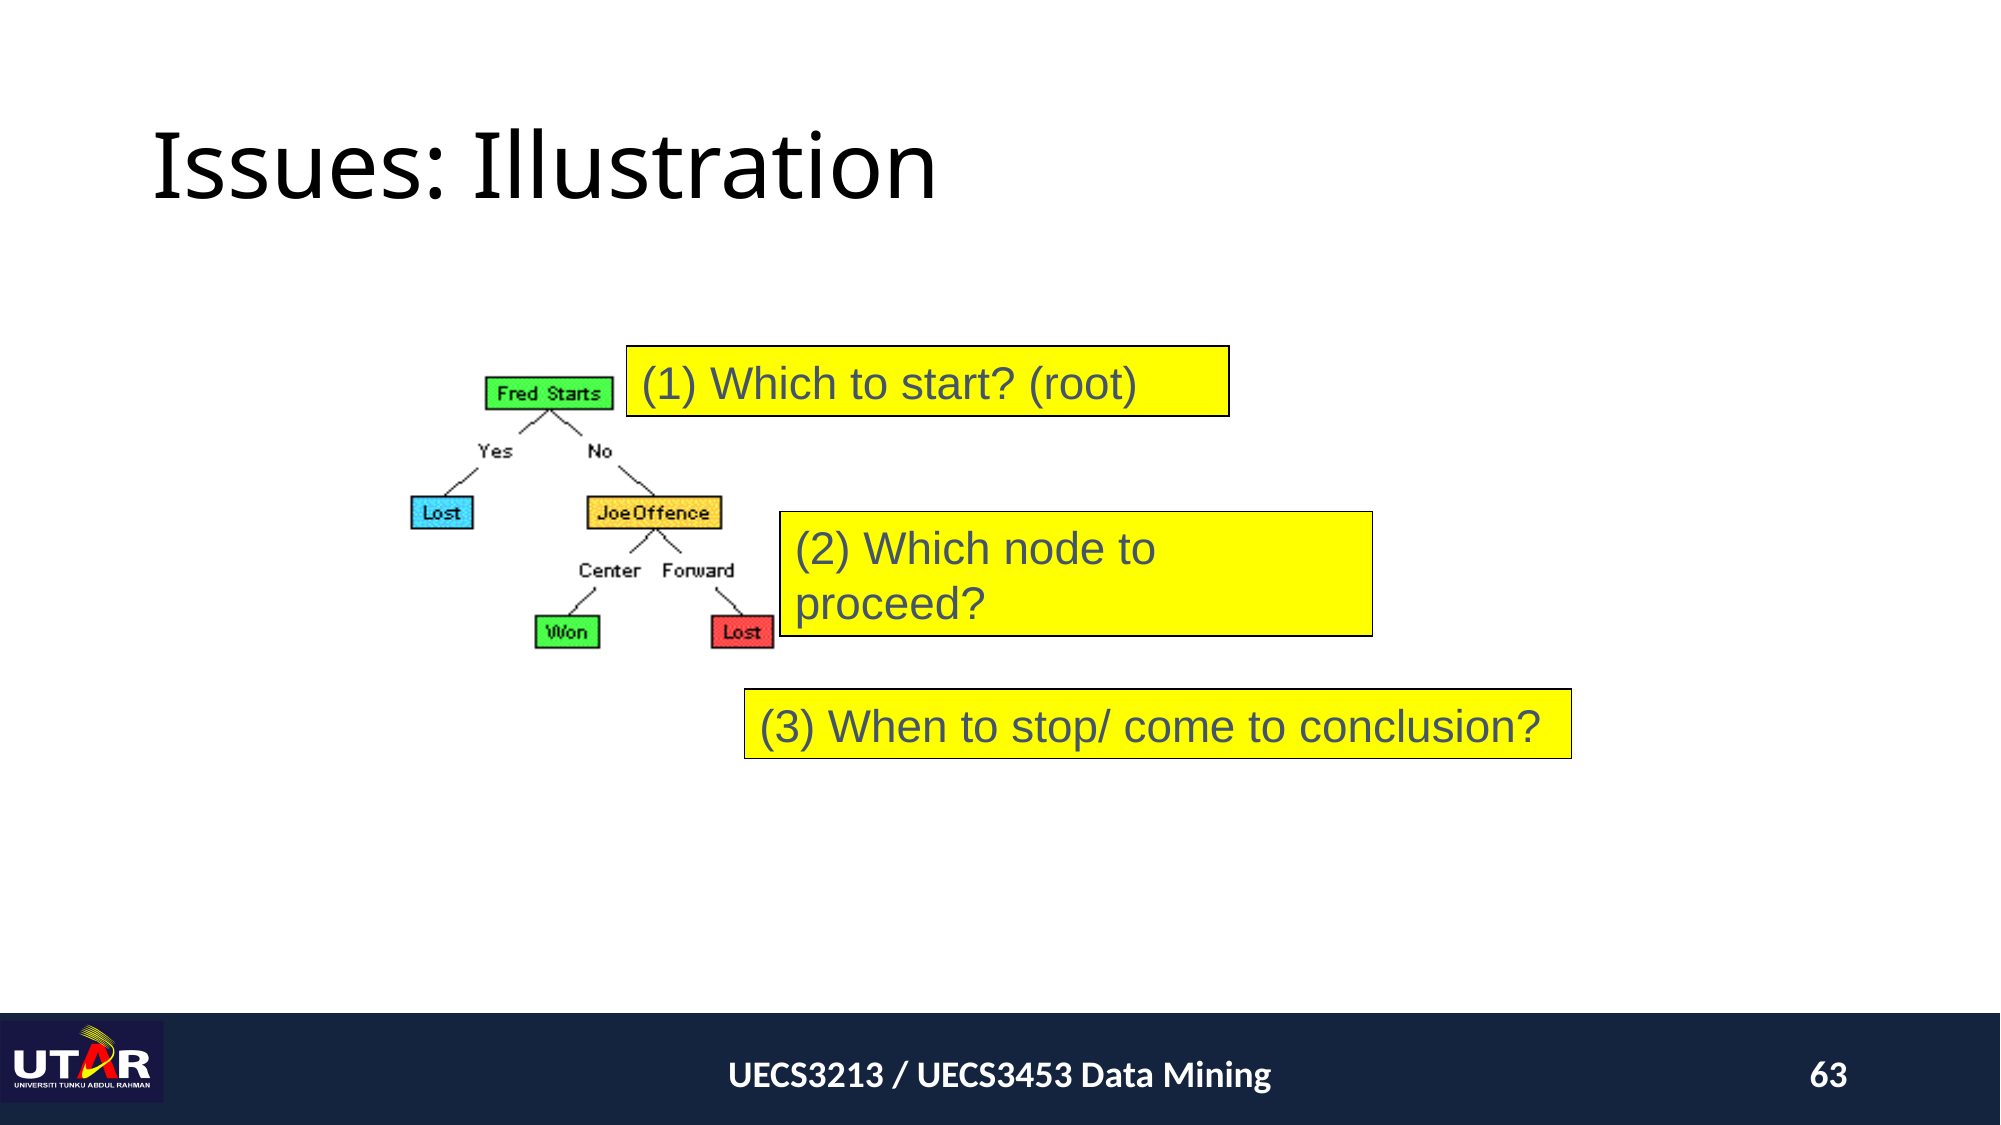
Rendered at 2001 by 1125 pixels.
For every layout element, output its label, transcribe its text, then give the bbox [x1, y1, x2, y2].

text_box (1) Which to start? (root) [626, 346, 1229, 416]
slide_number 63 [1412, 1042, 1863, 1103]
picture [366, 347, 820, 683]
title Issues: Illustration [137, 59, 1863, 278]
text_box (2) Which node to proceed? [820, 511, 1373, 637]
text_box (3) When to stop/ come to conclusion? [744, 688, 1572, 759]
picture [0, 1020, 164, 1103]
footer UECS3213 / UECS3453 Data Mining [662, 1042, 1338, 1103]
